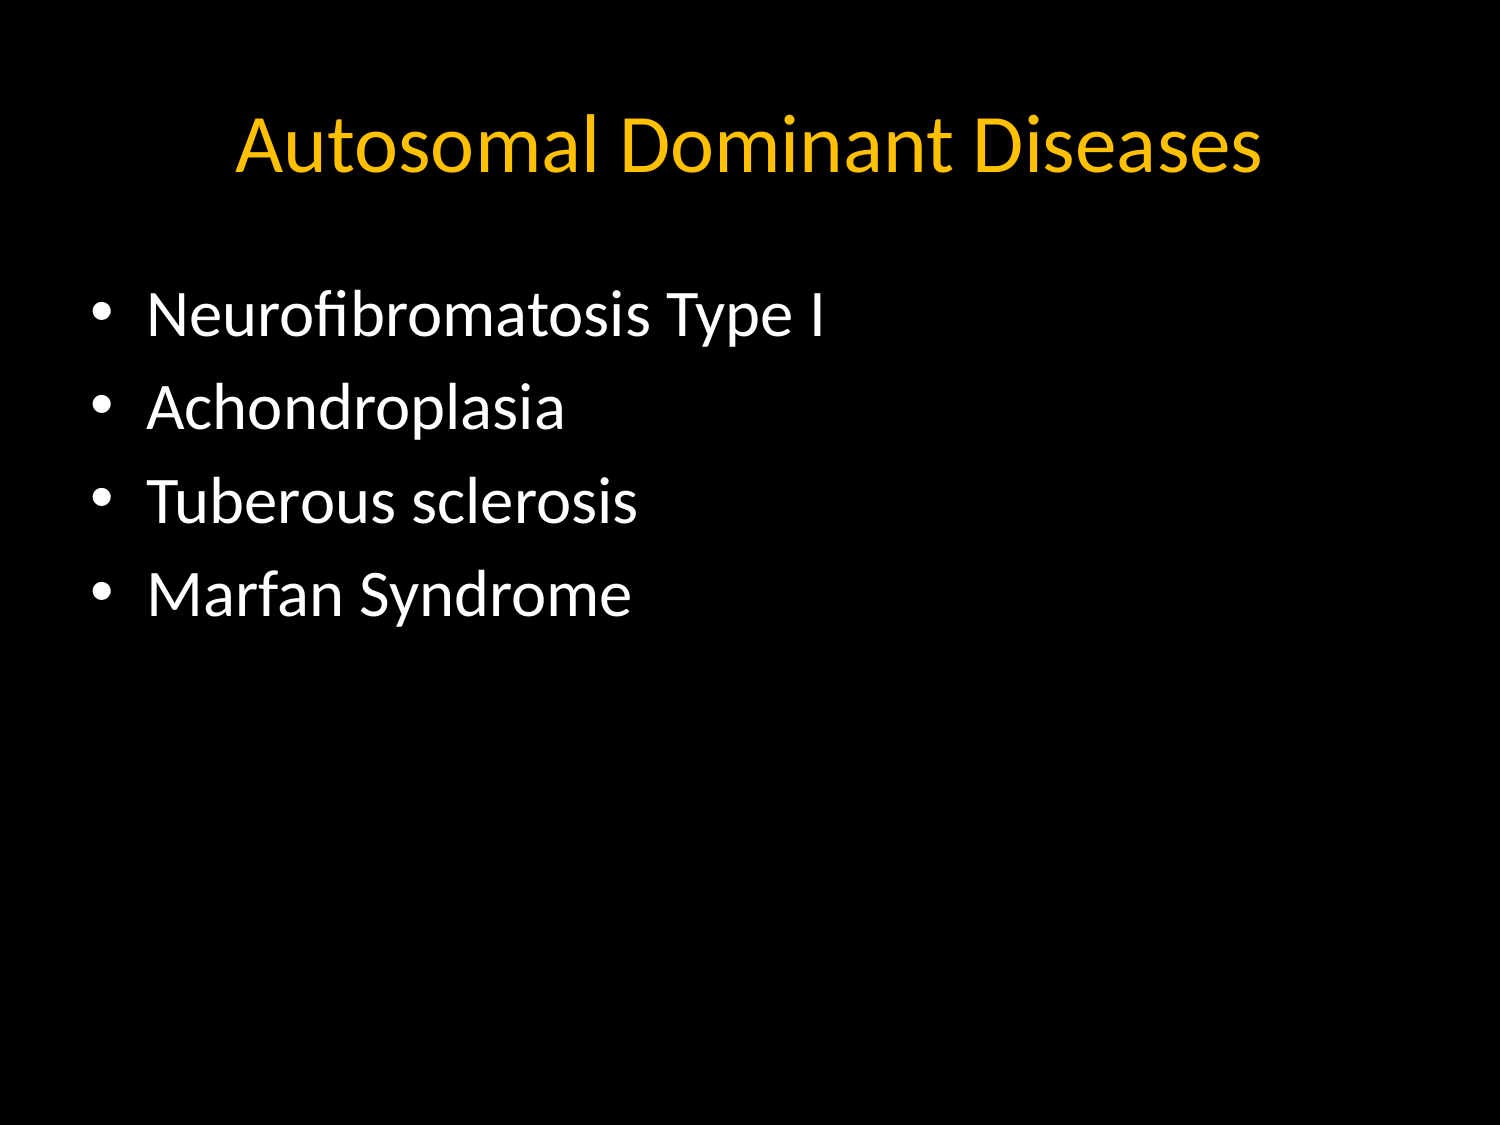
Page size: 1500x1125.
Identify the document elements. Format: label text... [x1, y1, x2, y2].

list Neurofibromatosis Type I Achondroplasia Tuberous sclerosis Marfan Syndrome [75, 262, 1425, 1005]
title Autosomal Dominant Diseases [75, 45, 1425, 233]
